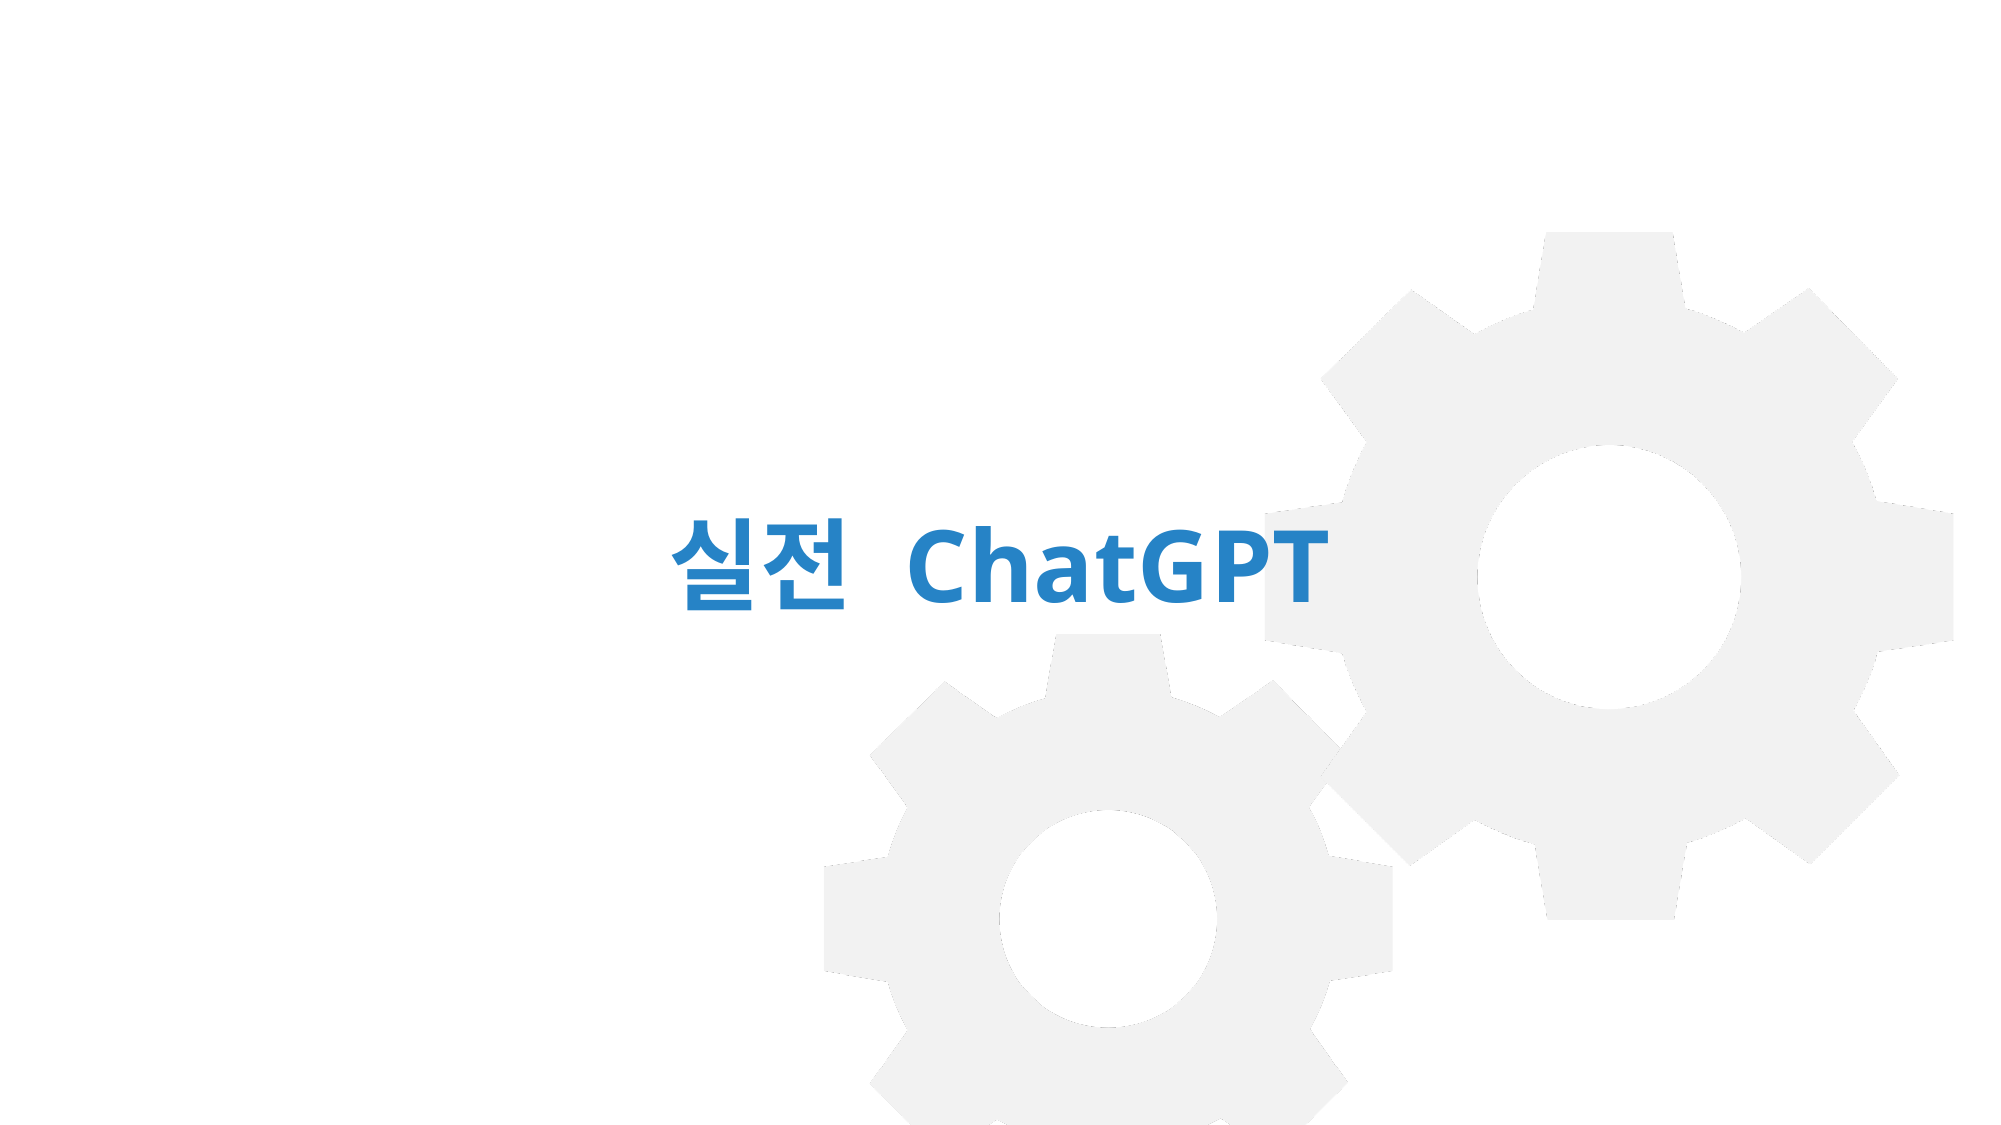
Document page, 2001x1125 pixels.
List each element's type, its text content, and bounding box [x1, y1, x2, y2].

picture [823, 232, 1954, 1125]
title 실전 ChatGPT [56, 492, 1944, 633]
